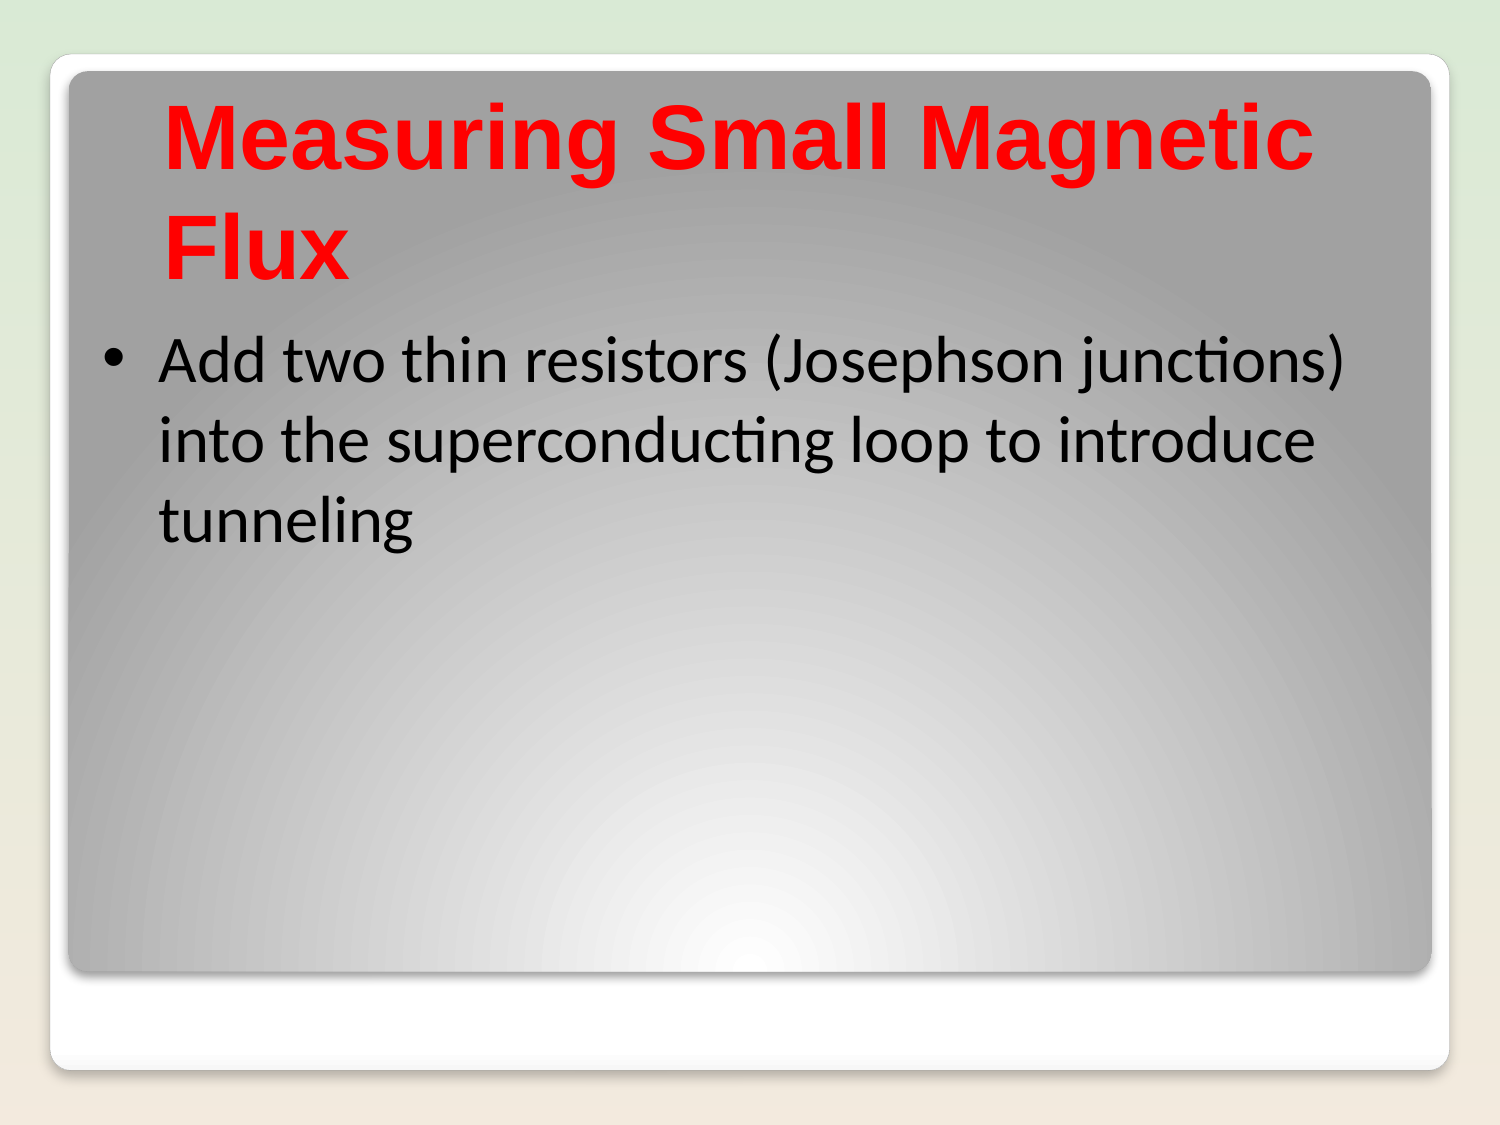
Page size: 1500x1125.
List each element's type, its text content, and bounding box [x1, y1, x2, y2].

title Measuring Small Magnetic Flux [125, 10, 1468, 298]
text_box Add two thin resistors (Josephson junctions) into the superconducting loop to introduce tunneling [100, 313, 1355, 556]
